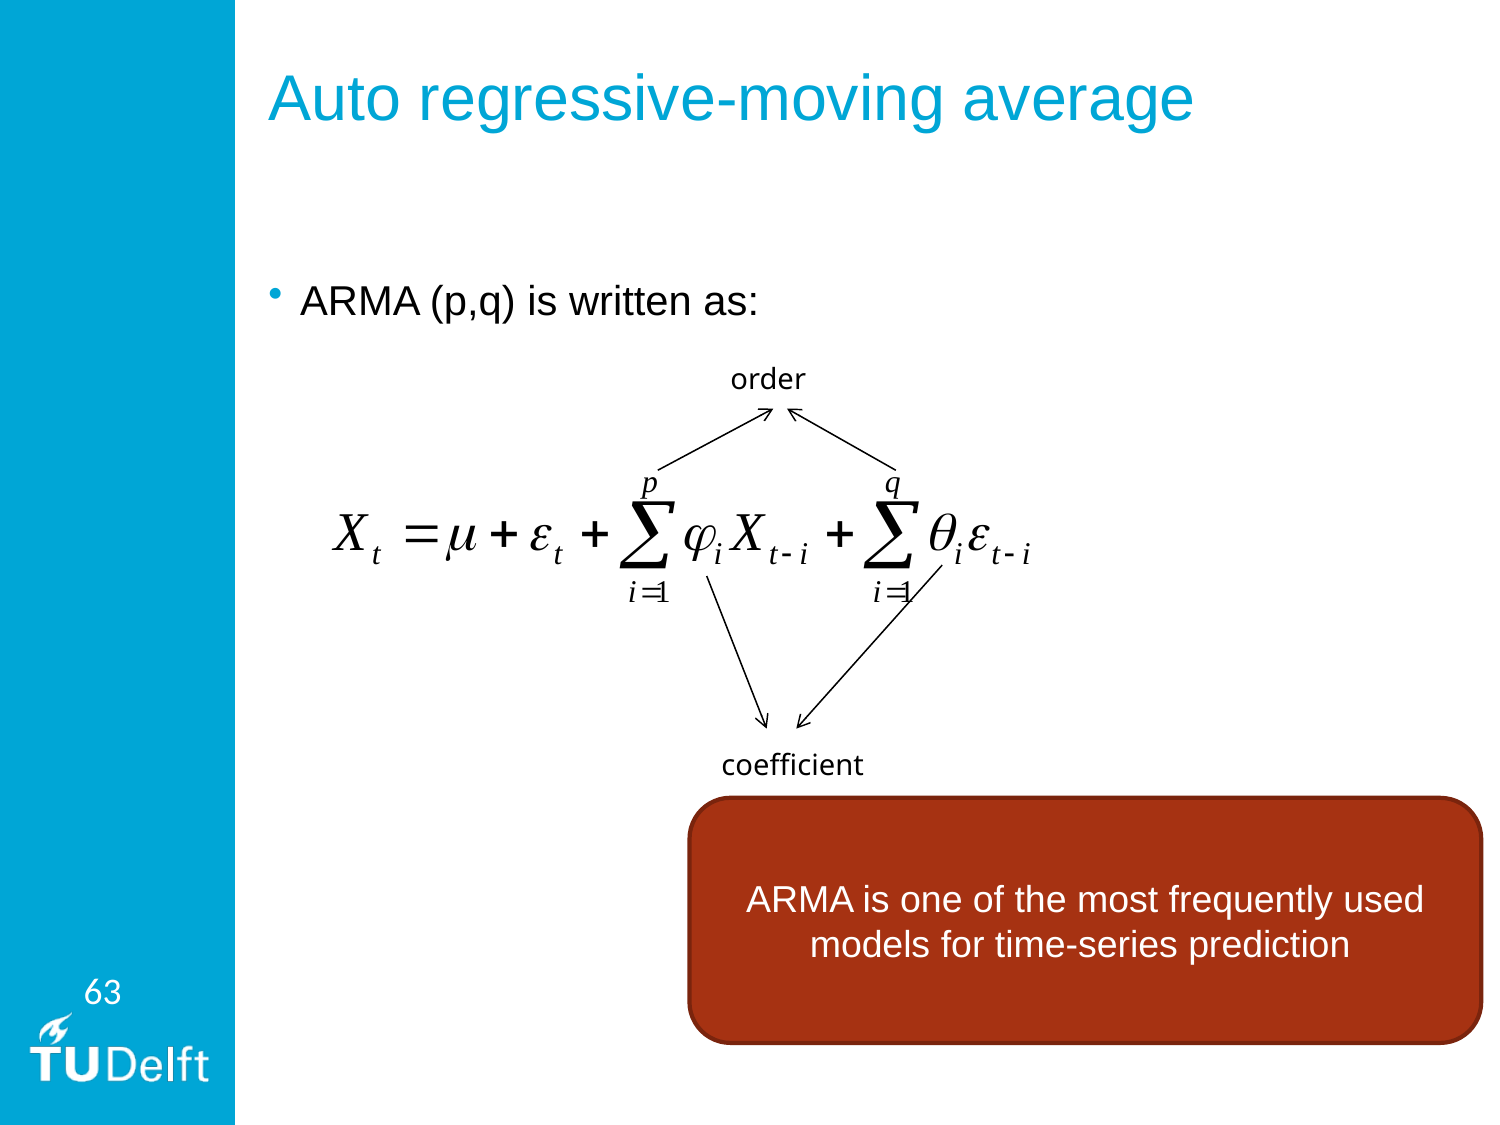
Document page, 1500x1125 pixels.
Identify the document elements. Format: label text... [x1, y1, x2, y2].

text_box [796, 564, 943, 729]
text_box order [715, 352, 861, 403]
text_box coefficient [706, 738, 903, 789]
list ARMA (p,q) is written as: [268, 271, 1423, 1061]
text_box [320, 459, 1046, 615]
title Auto regressive-moving average [268, 55, 1423, 231]
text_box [706, 575, 767, 729]
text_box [657, 408, 774, 471]
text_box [786, 408, 897, 471]
text_box [90, 101, 1343, 167]
text_box ARMA is one of the most frequently used models for time-series prediction [687, 795, 1484, 1046]
